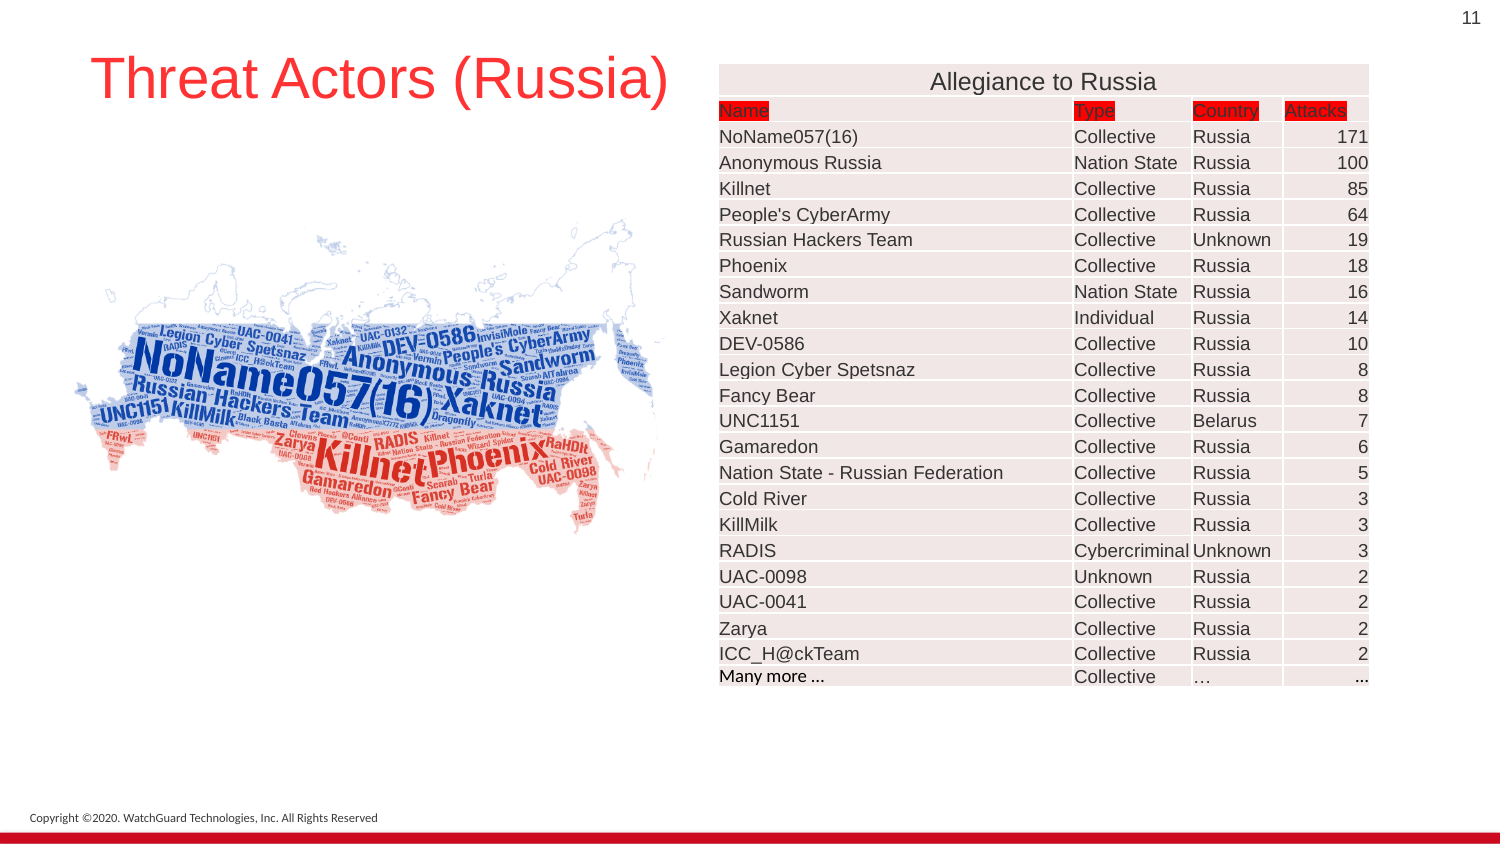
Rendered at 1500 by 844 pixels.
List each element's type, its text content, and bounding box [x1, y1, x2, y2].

table_cell Russia [1193, 381, 1282, 405]
table_cell Russia [1193, 459, 1282, 483]
table_cell 6 [1284, 433, 1369, 457]
table_cell Collective [1074, 381, 1191, 405]
table_cell Collective [1074, 640, 1191, 664]
table_cell Collective [1074, 459, 1191, 483]
table_cell Russia [1193, 614, 1282, 638]
table_cell Collective [1074, 433, 1191, 457]
table_cell Killnet [719, 174, 1072, 198]
table_cell 10 [1284, 329, 1369, 354]
table_cell Russia [1193, 174, 1282, 198]
table_header Allegiance to Russia [719, 64, 1369, 95]
table_cell Collective [1074, 355, 1191, 379]
table_cell 171 [1284, 122, 1369, 147]
table_cell UAC-0098 [719, 562, 1072, 586]
table_cell Russia [1193, 304, 1282, 328]
table_cell Collective [1074, 588, 1191, 612]
table_cell Phoenix [719, 252, 1072, 276]
table_cell 2 [1284, 640, 1369, 664]
table_cell Collective [1074, 200, 1191, 224]
table_cell 2 [1284, 562, 1369, 586]
table_cell 7 [1284, 407, 1369, 431]
table_cell 85 [1284, 174, 1369, 198]
table_cell RADIS [719, 536, 1072, 560]
table_cell 3 [1284, 485, 1369, 509]
table_cell Russia [1193, 562, 1282, 586]
table_cell Anonymous Russia [719, 148, 1072, 172]
table_cell Country [1193, 97, 1282, 121]
table_cell Collective [1074, 485, 1191, 509]
table_cell Collective [1074, 329, 1191, 354]
table_cell Collective [1074, 407, 1191, 431]
table_cell 5 [1284, 459, 1369, 483]
table_cell Attacks [1284, 97, 1369, 121]
table_cell NoName057(16) [719, 122, 1072, 147]
table_cell 19 [1284, 226, 1369, 250]
table_cell Sandworm [719, 278, 1072, 302]
table_cell Russian Hackers Team [719, 226, 1072, 250]
table_cell 64 [1284, 200, 1369, 224]
table_cell Gamaredon [719, 433, 1072, 457]
table_cell 3 [1284, 510, 1369, 535]
table_cell Belarus [1193, 407, 1282, 431]
table_cell 8 [1284, 355, 1369, 379]
table_cell Collective [1074, 252, 1191, 276]
table_cell Cold River [719, 485, 1072, 509]
table_cell 8 [1284, 381, 1369, 405]
table_cell … [1284, 666, 1369, 686]
table_cell Fancy Bear [719, 381, 1072, 405]
table_cell 2 [1284, 614, 1369, 638]
table_cell Collective [1074, 174, 1191, 198]
table_cell Russia [1193, 640, 1282, 664]
slide_number 11 [1398, 0, 1497, 40]
table_cell Russia [1193, 200, 1282, 224]
table_cell Nation State [1074, 278, 1191, 302]
table_cell 16 [1284, 278, 1369, 302]
table_cell 14 [1284, 304, 1369, 328]
table_cell Russia [1193, 329, 1282, 354]
table_cell Russia [1193, 433, 1282, 457]
table_cell … [1193, 666, 1282, 686]
table_cell KillMilk [719, 510, 1072, 535]
table_cell Many more … [719, 666, 1072, 686]
table_cell UAC-0041 [719, 588, 1072, 612]
table_cell Nation State - Russian Federation [719, 459, 1072, 483]
table_cell Unknown [1074, 562, 1191, 586]
table_cell Russia [1193, 485, 1282, 509]
table_cell Russia [1193, 510, 1282, 535]
table_cell 3 [1284, 536, 1369, 560]
table_cell Russia [1193, 355, 1282, 379]
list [57, 209, 681, 543]
table_cell Russia [1193, 148, 1282, 172]
table_cell 18 [1284, 252, 1369, 276]
table_cell Collective [1074, 614, 1191, 638]
table_cell Collective [1074, 510, 1191, 535]
table_cell Collective [1074, 666, 1191, 686]
table_cell Xaknet [719, 304, 1072, 328]
table_cell Zarya [719, 614, 1072, 638]
table_cell Individual [1074, 304, 1191, 328]
table_cell 2 [1284, 588, 1369, 612]
table_cell Type [1074, 97, 1191, 121]
table_cell Collective [1074, 122, 1191, 147]
table_cell 100 [1284, 148, 1369, 172]
table_cell ICC_H@ckTeam [719, 640, 1072, 664]
table_cell DEV-0586 [719, 329, 1072, 354]
table_cell Unknown [1193, 536, 1282, 560]
table_cell Unknown [1193, 226, 1282, 250]
table_cell Nation State [1074, 148, 1191, 172]
table_cell Collective [1074, 226, 1191, 250]
table_cell Russia [1193, 252, 1282, 276]
table_cell UNC1151 [719, 407, 1072, 431]
table_cell Name [719, 97, 1072, 121]
table_cell Russia [1193, 122, 1282, 147]
table_cell Legion Cyber Spetsnaz [719, 355, 1072, 379]
table_cell Russia [1193, 278, 1282, 302]
table_cell Russia [1193, 588, 1282, 612]
title Threat Actors (Russia) [75, 33, 1425, 117]
table_cell People's CyberArmy [719, 200, 1072, 224]
table_cell Cybercriminal [1074, 536, 1191, 560]
